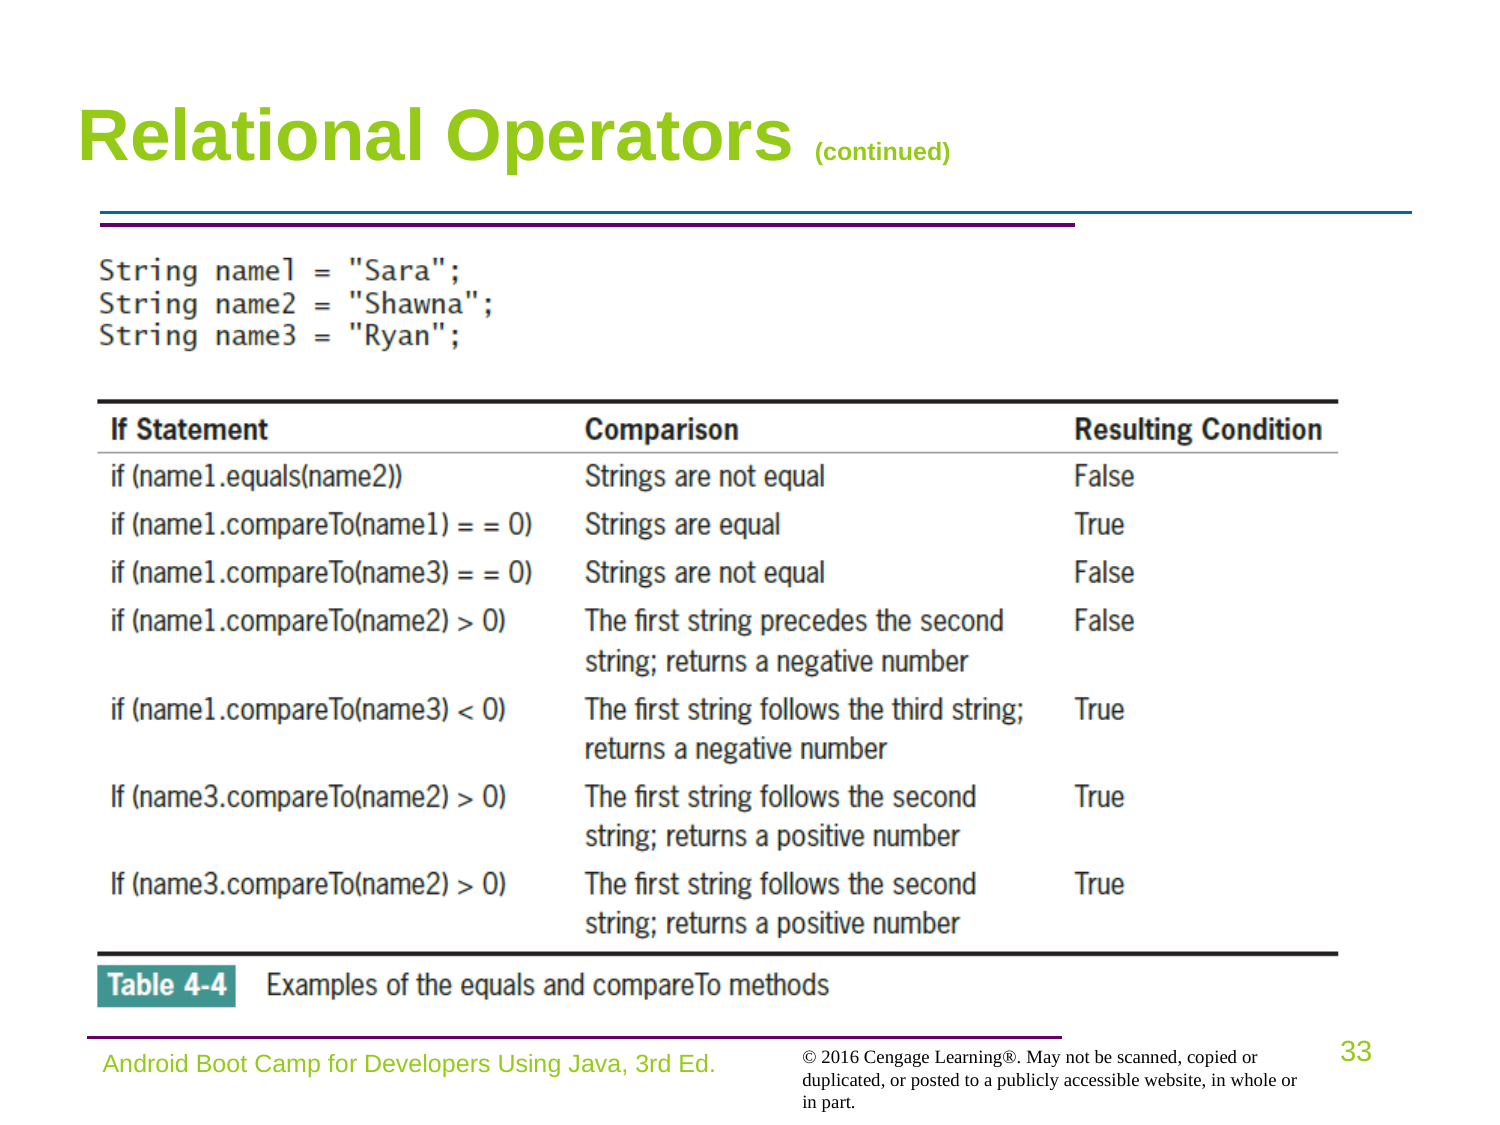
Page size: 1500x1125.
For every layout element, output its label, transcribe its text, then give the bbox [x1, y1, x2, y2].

picture [87, 252, 1362, 1022]
title Relational Operators (continued) [62, 37, 1476, 226]
footer Android Boot Camp for Developers Using Java, 3rd Ed. [87, 1028, 988, 1100]
slide_number 33 [1074, 1025, 1388, 1100]
